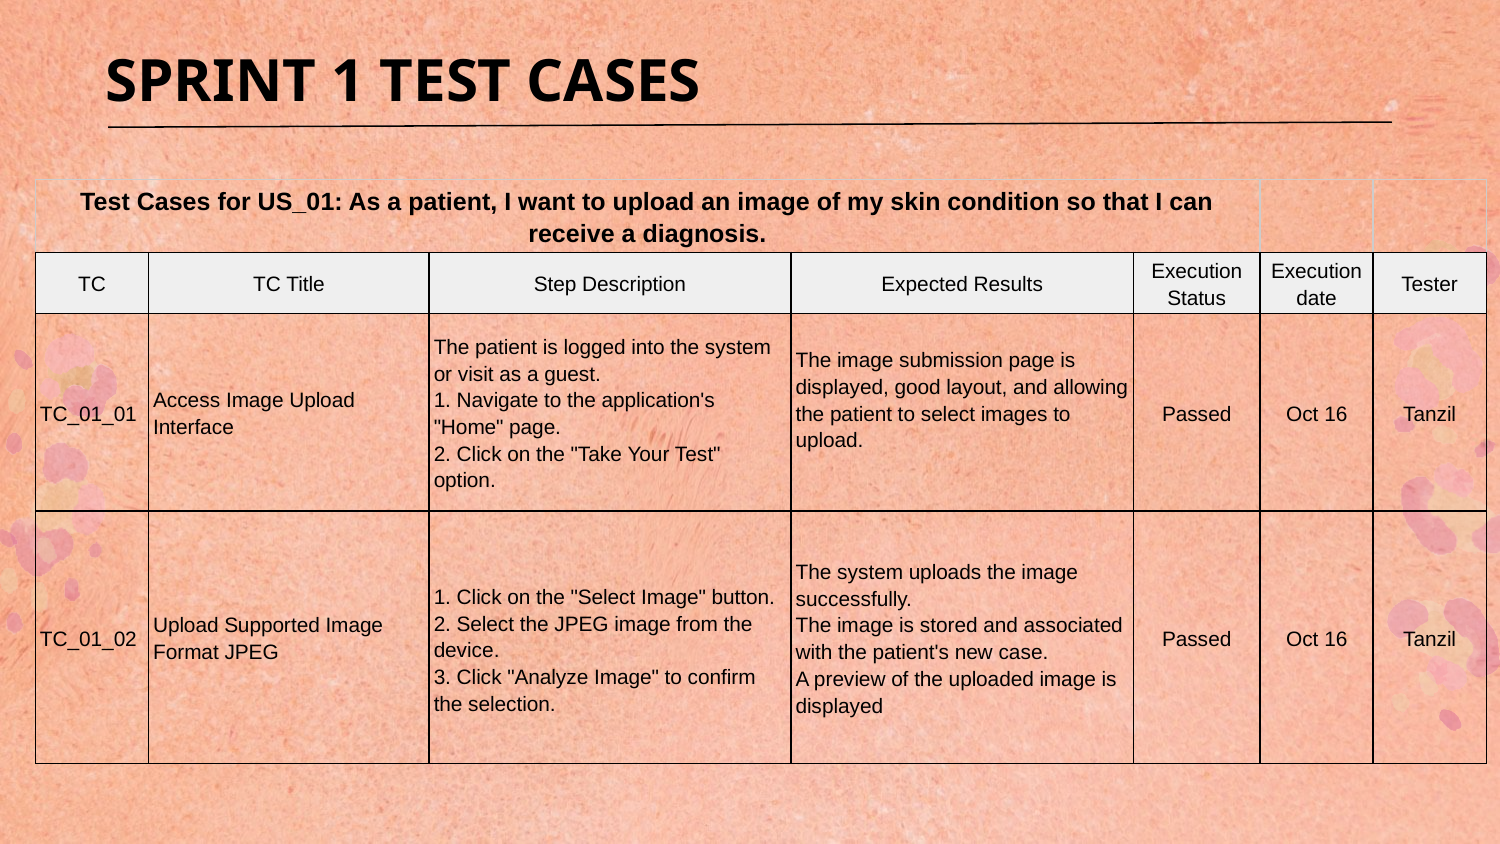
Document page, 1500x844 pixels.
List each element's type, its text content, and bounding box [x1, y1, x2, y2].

table_cell Upload Supported Image Format JPEG [149, 512, 428, 763]
table_cell The image submission page is displayed, good layout, and allowing the patient to select images to upload. [792, 314, 1133, 510]
table_cell Expected Results [792, 253, 1133, 313]
table_header [1374, 180, 1486, 252]
table_cell Oct 16 [1261, 512, 1372, 763]
table_cell Oct 16 [1261, 314, 1372, 510]
table_cell 1. Click on the "Select Image" button. 2. Select the JPEG image from the device. 3. Click "Analyze Image" to confirm the selection. [430, 512, 790, 763]
table_cell Step Description [430, 253, 790, 313]
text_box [107, 121, 1392, 128]
table_header [1261, 180, 1372, 252]
table_header Test Cases for US_01: As a patient, I want to upload an image of my skin condition so that I can receive a diagnosis. [36, 180, 1259, 252]
table_cell Execution date [1261, 253, 1372, 313]
table_cell Access Image Upload Interface [149, 314, 428, 510]
table_cell Tester [1374, 253, 1486, 313]
table_cell Passed [1134, 314, 1259, 510]
title SPRINT 1 TEST CASES [90, 28, 1355, 123]
table_cell Tanzil [1374, 314, 1486, 510]
table_cell Execution Status [1134, 253, 1259, 313]
table_cell The patient is logged into the system or visit as a guest. 1. Navigate to the application's "Home" page. 2. Click on the "Take Your Test" option. [430, 314, 790, 510]
table_cell Tanzil [1374, 512, 1486, 763]
table_cell TC [36, 253, 148, 313]
table_cell TC Title [149, 253, 428, 313]
table_cell The system uploads the image successfully. The image is stored and associated with the patient's new case. A preview of the uploaded image is displayed [792, 512, 1133, 763]
table_cell TC_01_01 [36, 314, 148, 510]
table_cell TC_01_02 [36, 512, 148, 763]
table_cell Passed [1134, 512, 1259, 763]
